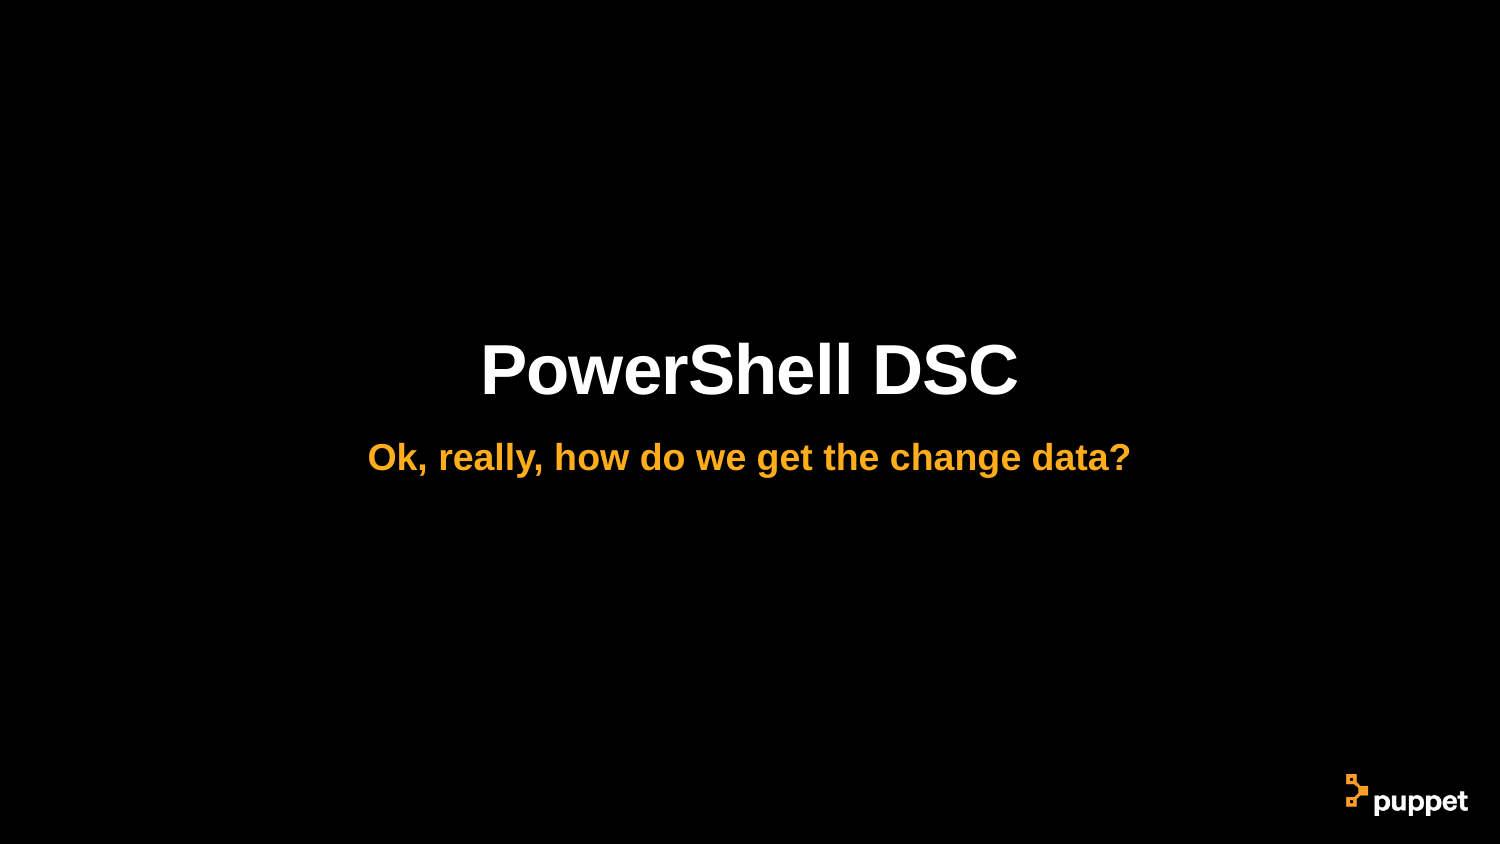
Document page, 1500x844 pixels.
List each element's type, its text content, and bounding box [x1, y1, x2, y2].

picture [1346, 774, 1468, 816]
title PowerShell DSC [0, 332, 1500, 410]
subtitle Ok, really, how do we get the change data? [0, 410, 1500, 486]
